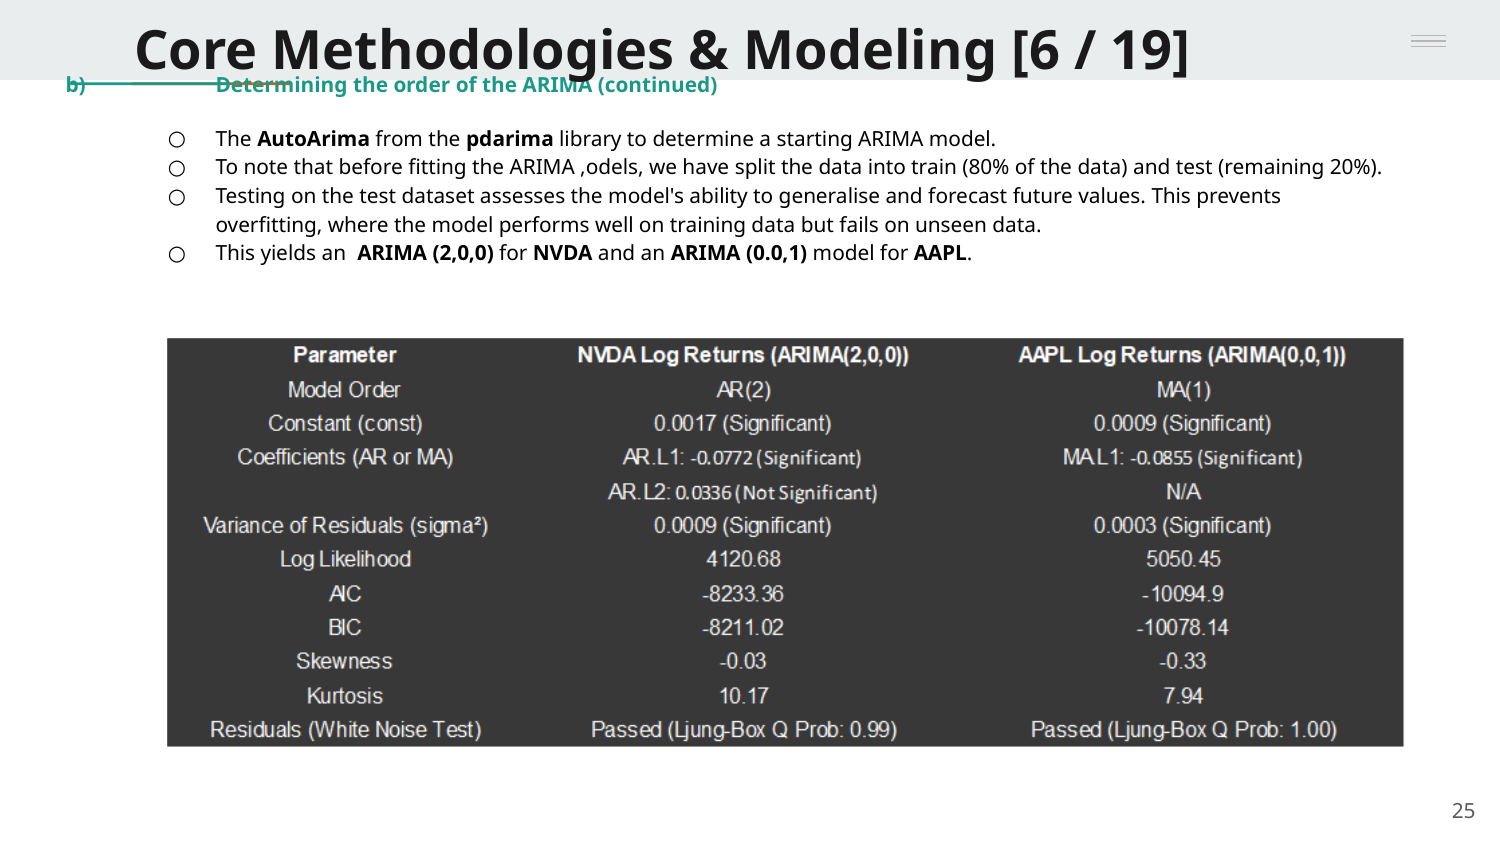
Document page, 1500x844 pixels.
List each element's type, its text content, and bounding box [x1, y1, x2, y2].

slide_number 25 [1400, 779, 1491, 844]
title Core Methodologies & Modeling [6 / 19] [119, 0, 1381, 88]
picture [165, 337, 1405, 749]
list b) Determining the order of the ARIMA (continued) The AutoArima from the pdarima library to determine a starting ARIMA model. To note that before fitting the ARIMA ,odels, we have split the data into train (80% of the data) and test (remaining 20%). Testing on the test dataset assesses the model's ability to generalise and forecast future values. This prevents overfitting, where the model performs well on training data but fails on unseen data. This yields an ARIMA (2,0,0) for NVDA and an ARIMA (0.0,1) model for AAPL. [50, 52, 1405, 220]
